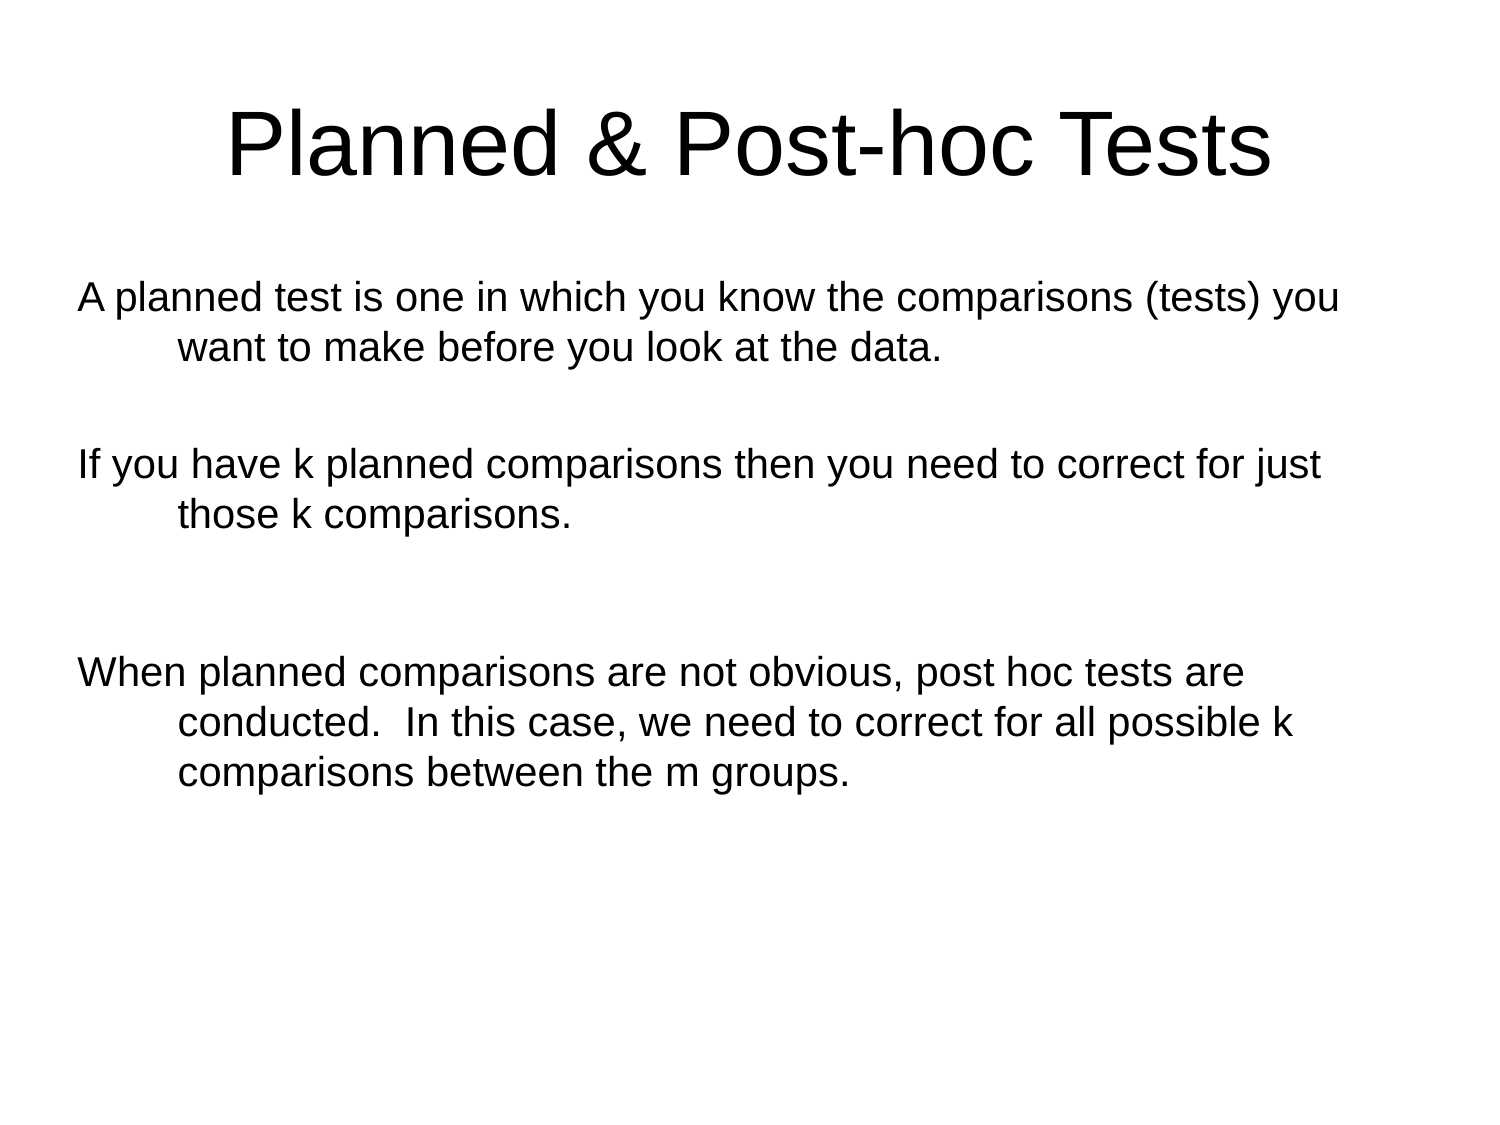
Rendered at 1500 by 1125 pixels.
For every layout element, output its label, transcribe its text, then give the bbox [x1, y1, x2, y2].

title Planned & Post-hoc Tests [75, 45, 1425, 233]
text_box A planned test is one in which you know the comparisons (tests) you want to make before you look at the data. If you have k planned comparisons then you need to correct for just those k comparisons. [62, 262, 1413, 575]
